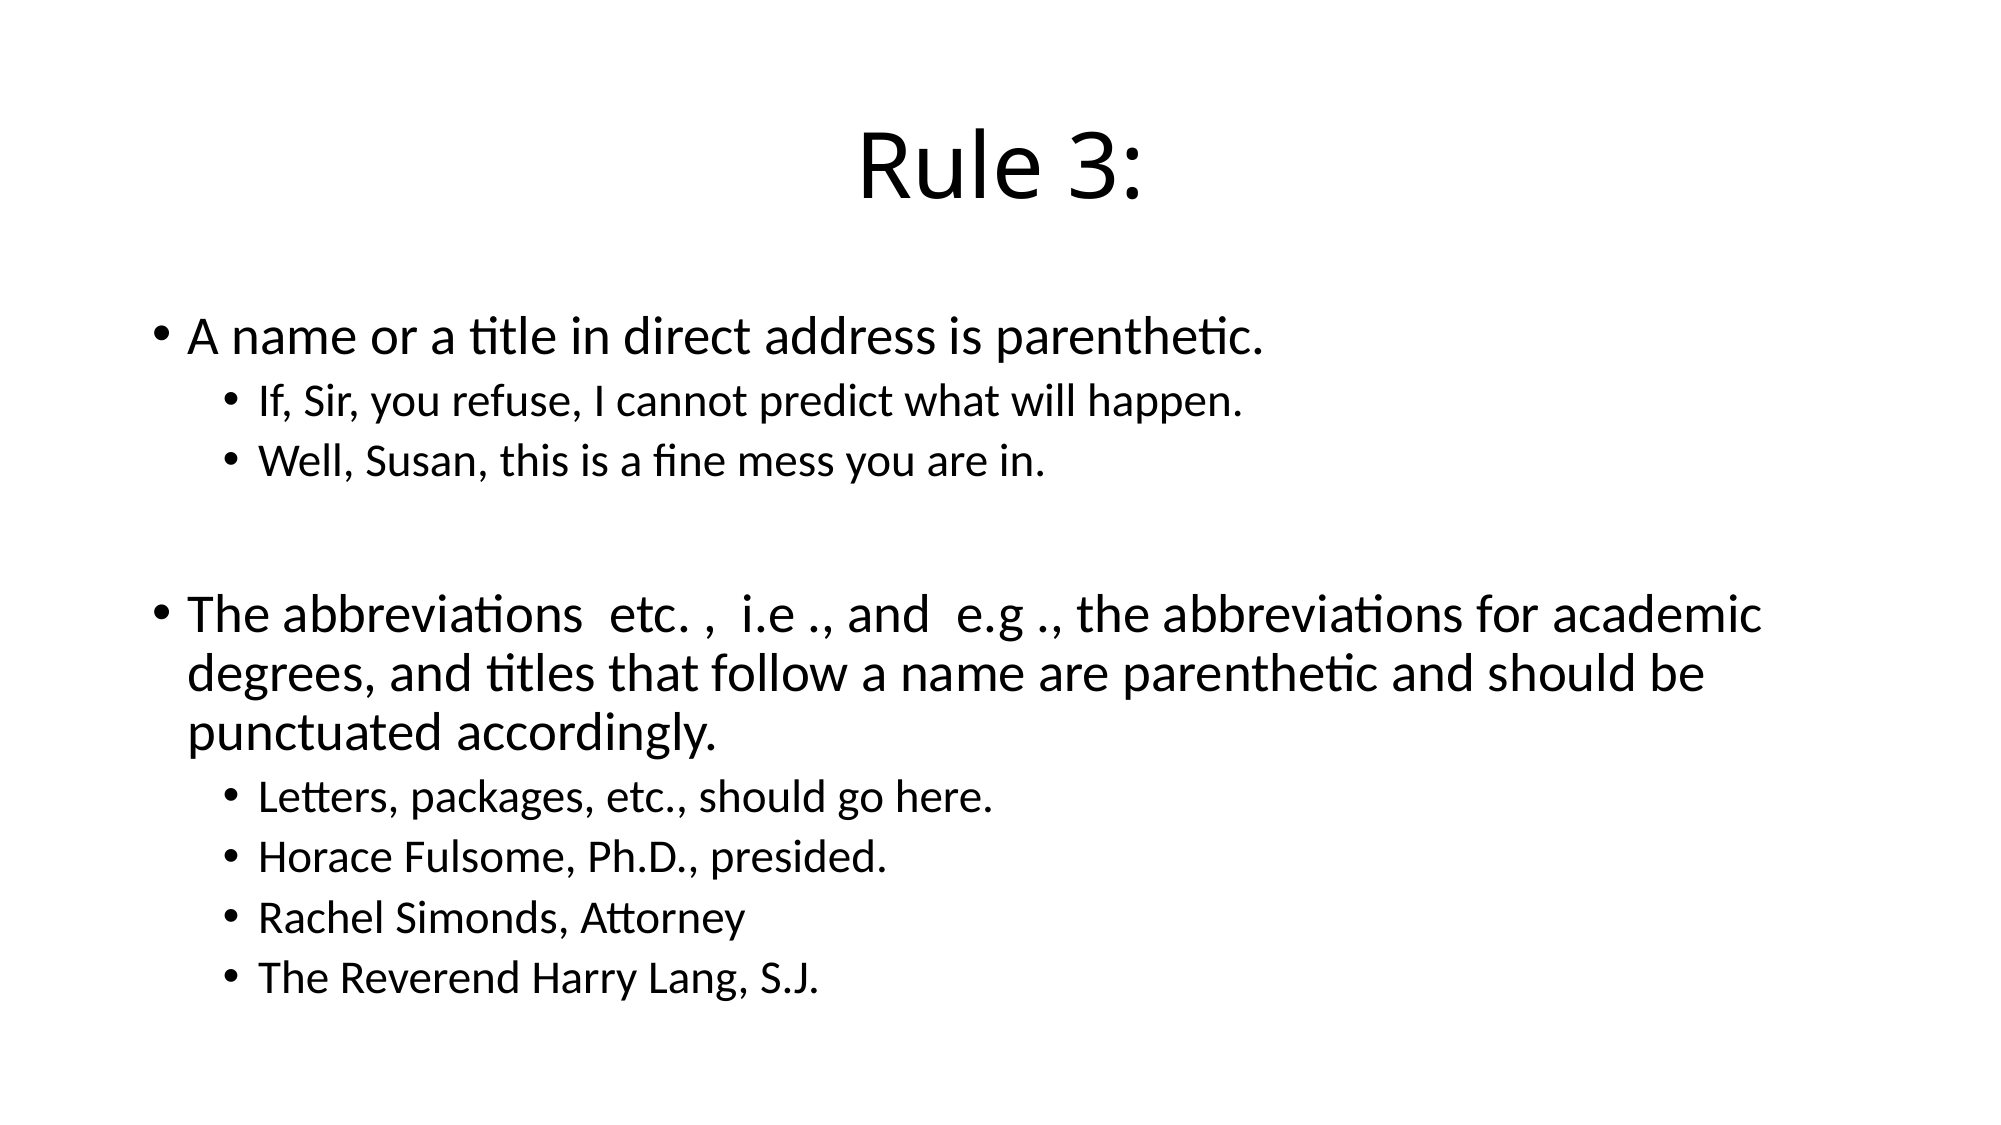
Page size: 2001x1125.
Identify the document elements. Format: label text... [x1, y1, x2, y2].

title Rule 3: [137, 59, 1863, 278]
list A name or a title in direct address is parenthetic. If, Sir, you refuse, I cannot predict what will happen. Well, Susan, this is a fine mess you are in. The abbreviations etc. , i.e ., and e.g ., the abbreviations for academic degrees, and titles that follow a name are parenthetic and should be punctuated accordingly. Letters, packages, etc., should go here. Horace Fulsome, Ph.D., presided. Rachel Simonds, Attorney The Reverend Harry Lang, S.J. [137, 299, 1863, 1014]
